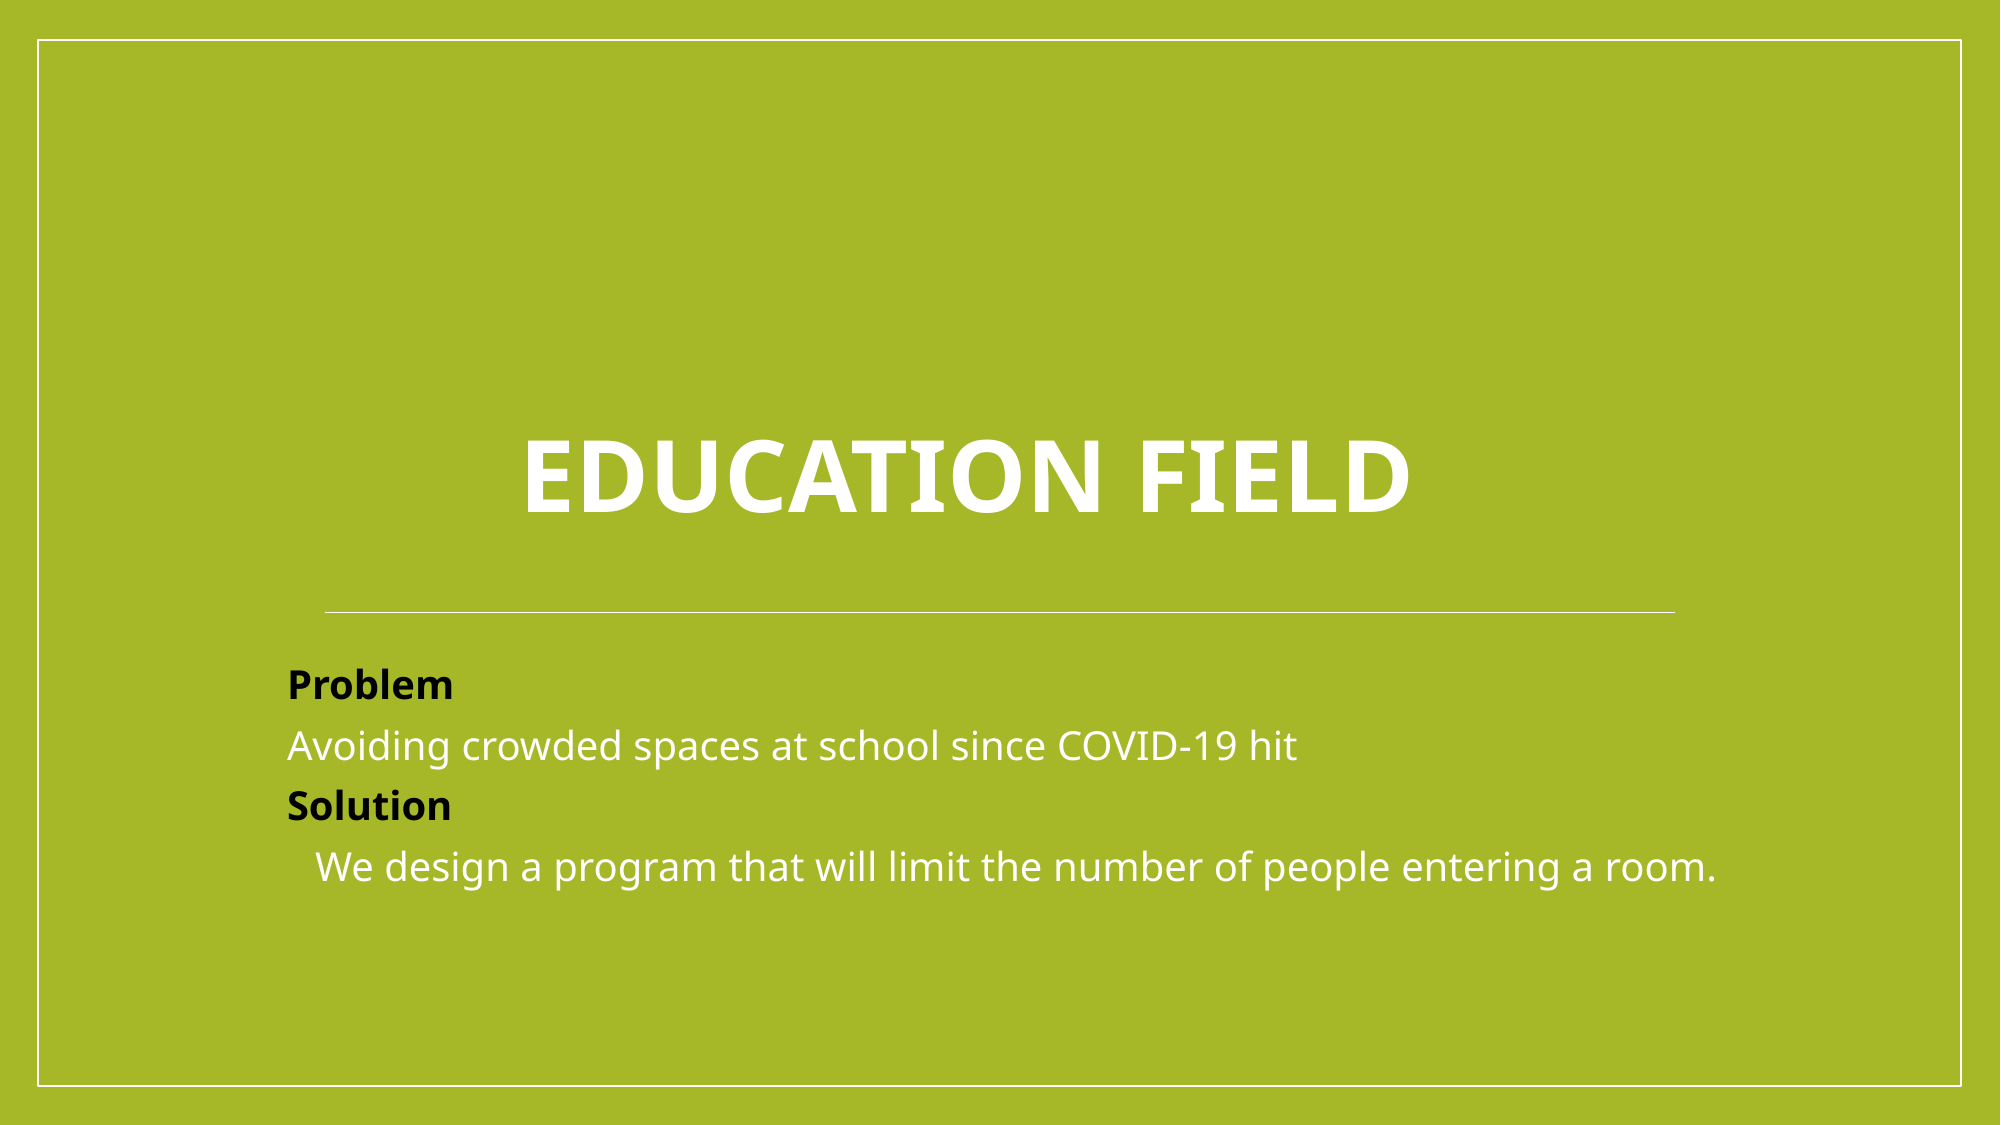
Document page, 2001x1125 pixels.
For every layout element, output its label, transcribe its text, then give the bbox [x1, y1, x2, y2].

title EDUCATION FIELD [492, 374, 1468, 541]
subtitle Problem Avoiding crowded spaces at school since COVID-19 hit Solution We design a program that will limit the number of people entering a room. [272, 657, 1773, 930]
